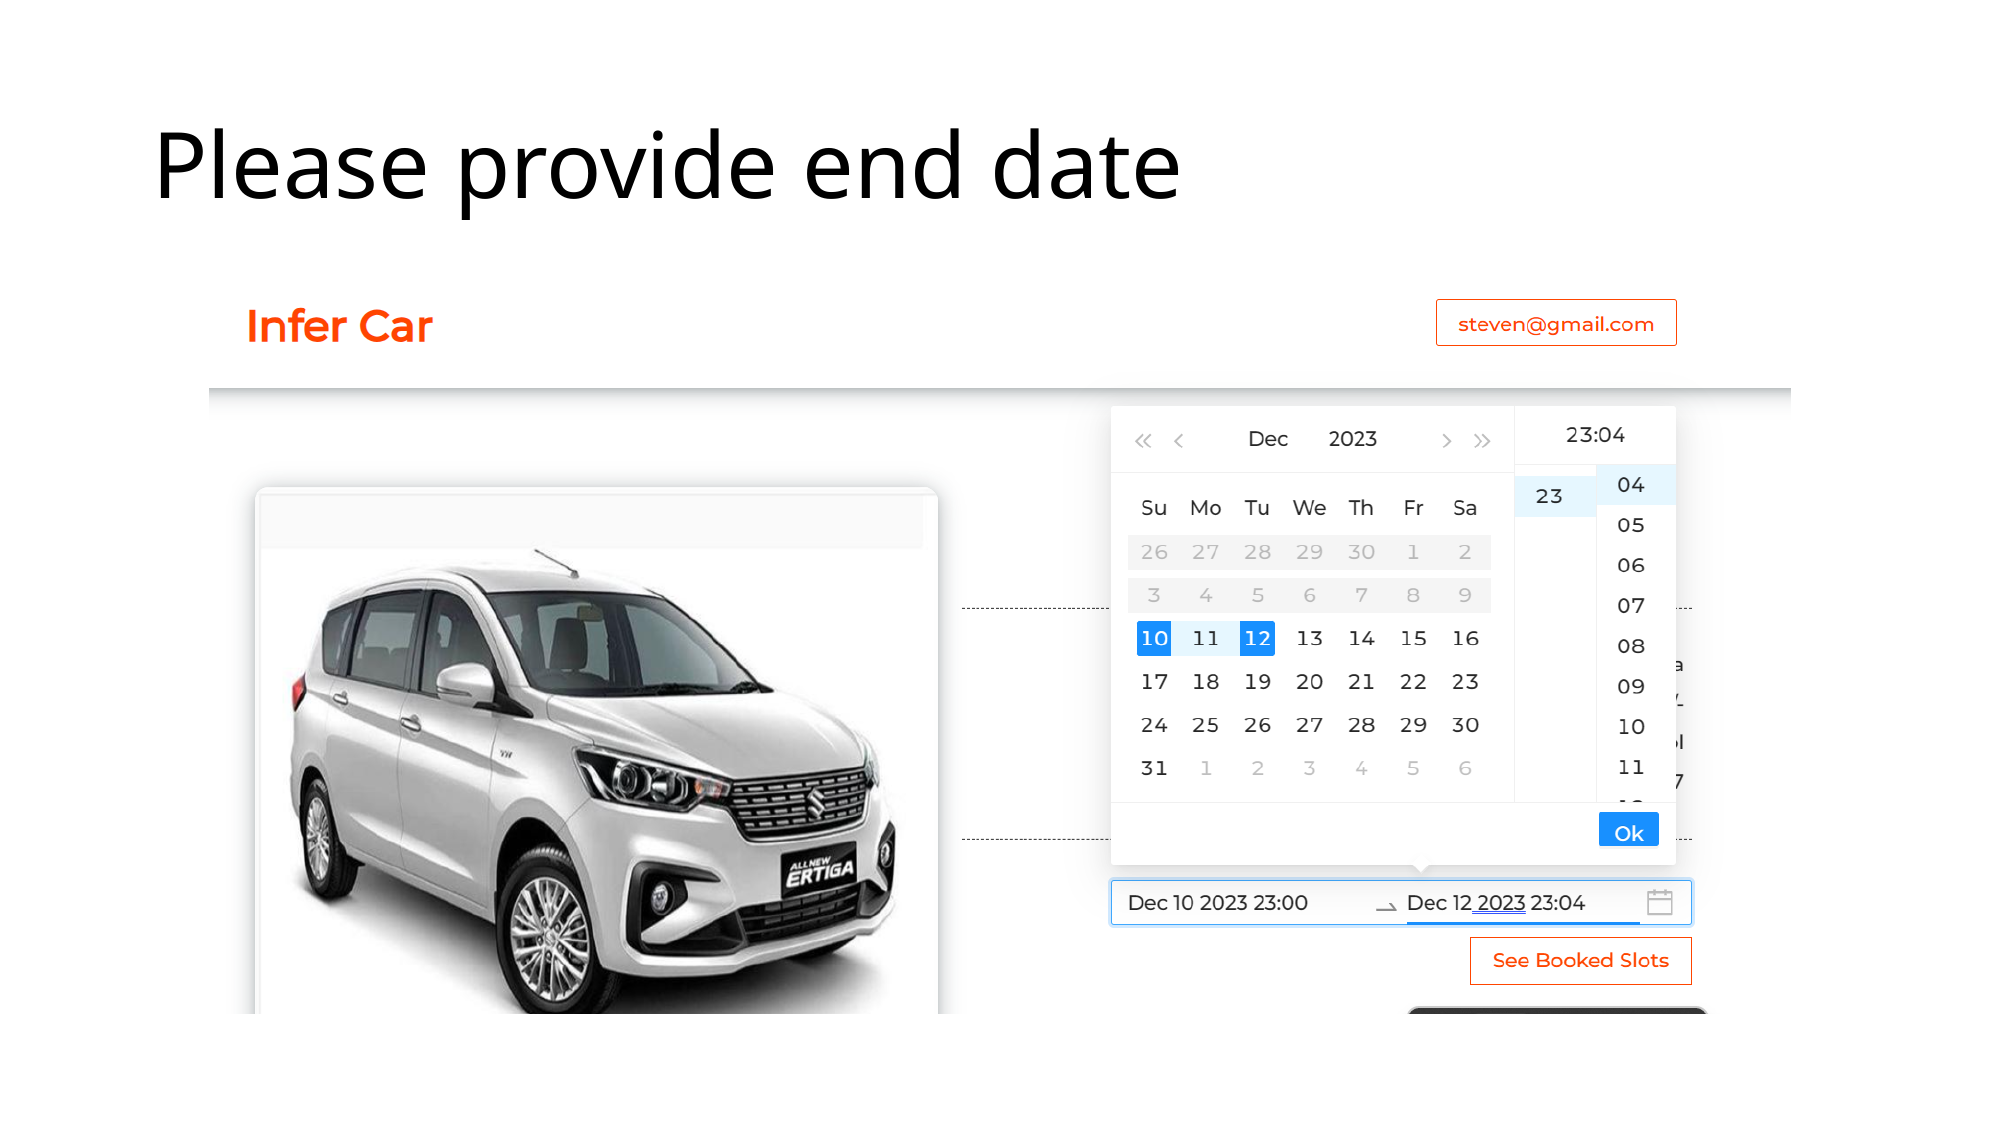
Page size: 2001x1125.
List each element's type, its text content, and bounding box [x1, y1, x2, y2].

title Please provide end date [137, 59, 1863, 278]
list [209, 299, 1791, 1014]
